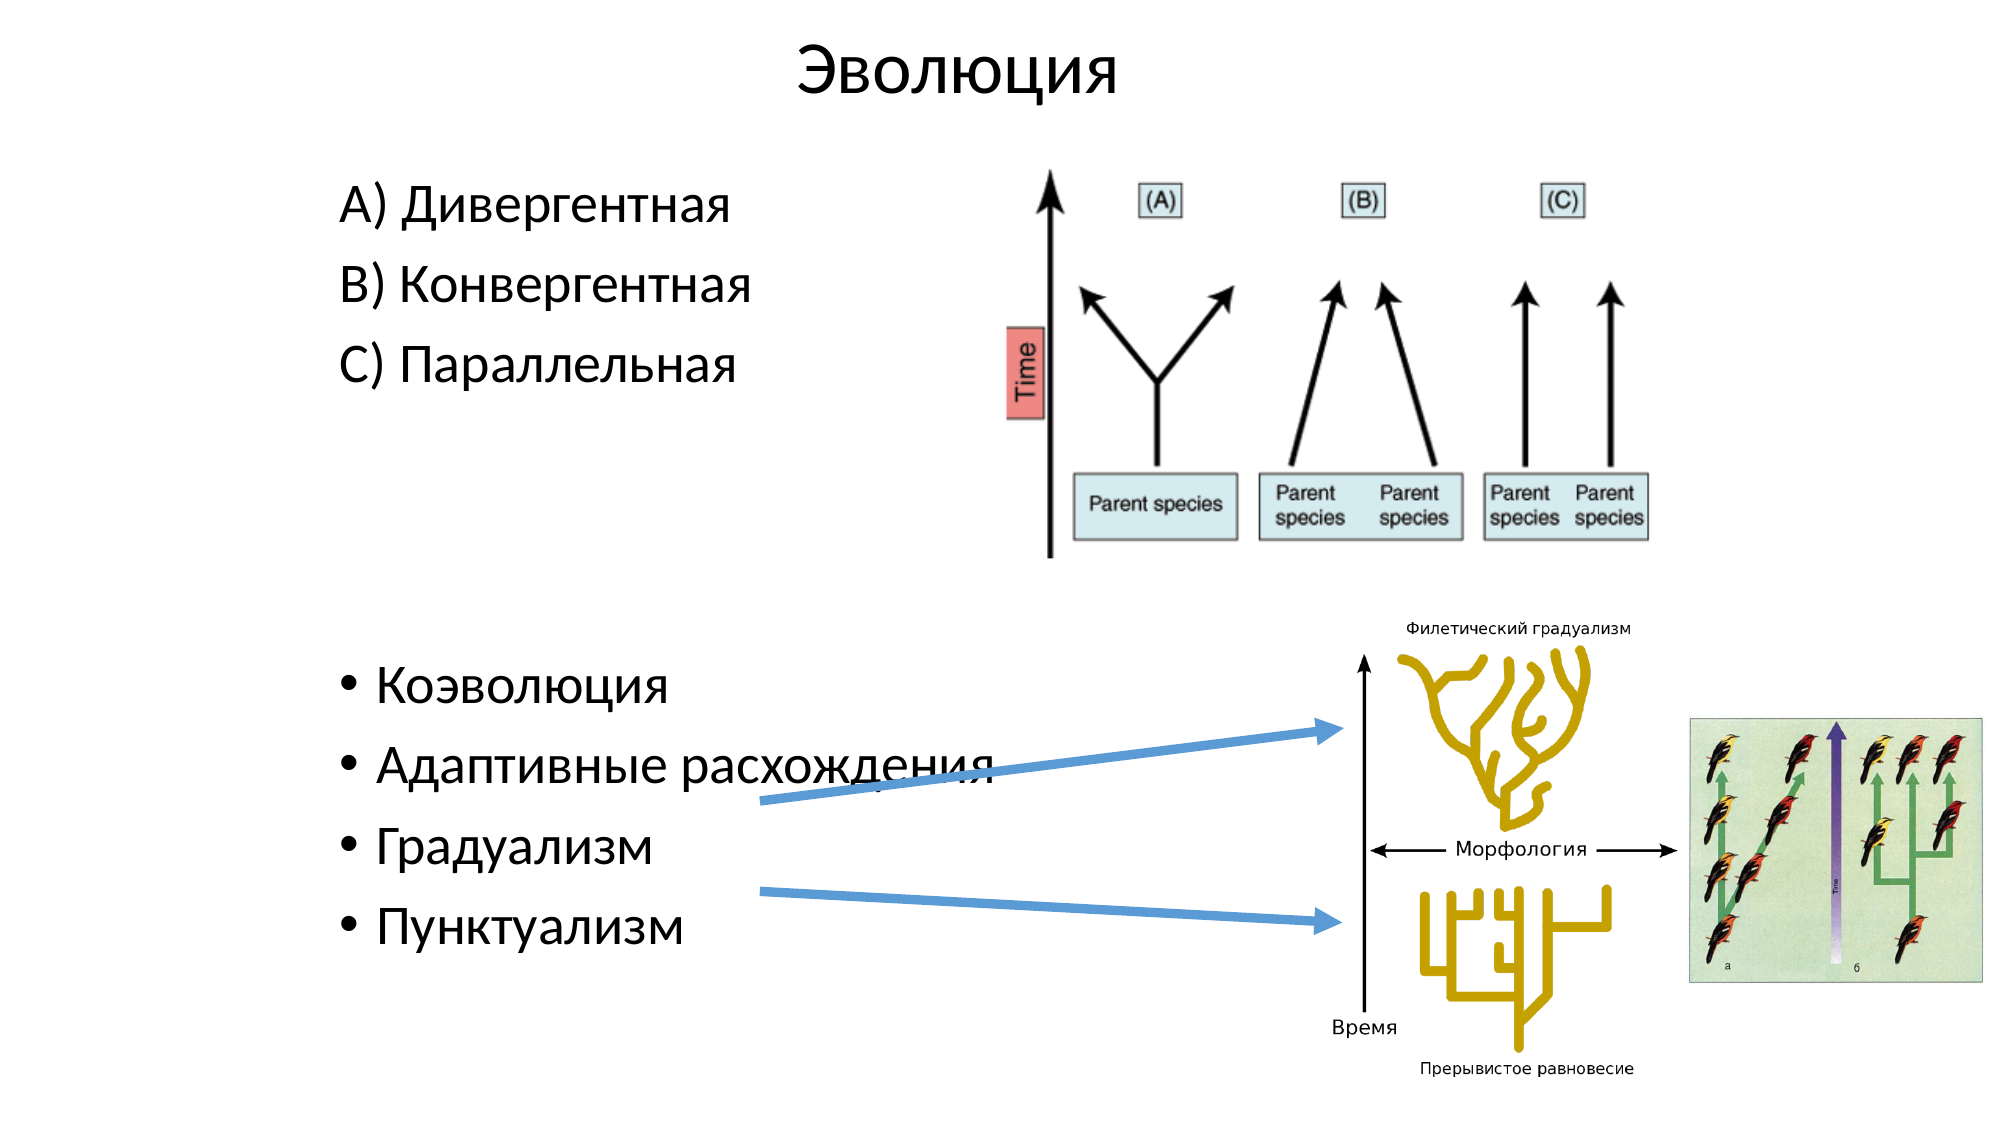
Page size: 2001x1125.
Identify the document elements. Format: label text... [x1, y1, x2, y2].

text_box Эволюция [781, 11, 1153, 117]
picture [1327, 609, 1985, 1090]
picture [999, 160, 1657, 568]
list A) Дивергентная B) Конвергентная C) Параллельная Коэволюция Адаптивные расхождения Градуализм Пунктуализм [324, 166, 1675, 967]
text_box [759, 891, 1343, 923]
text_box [759, 728, 1345, 802]
